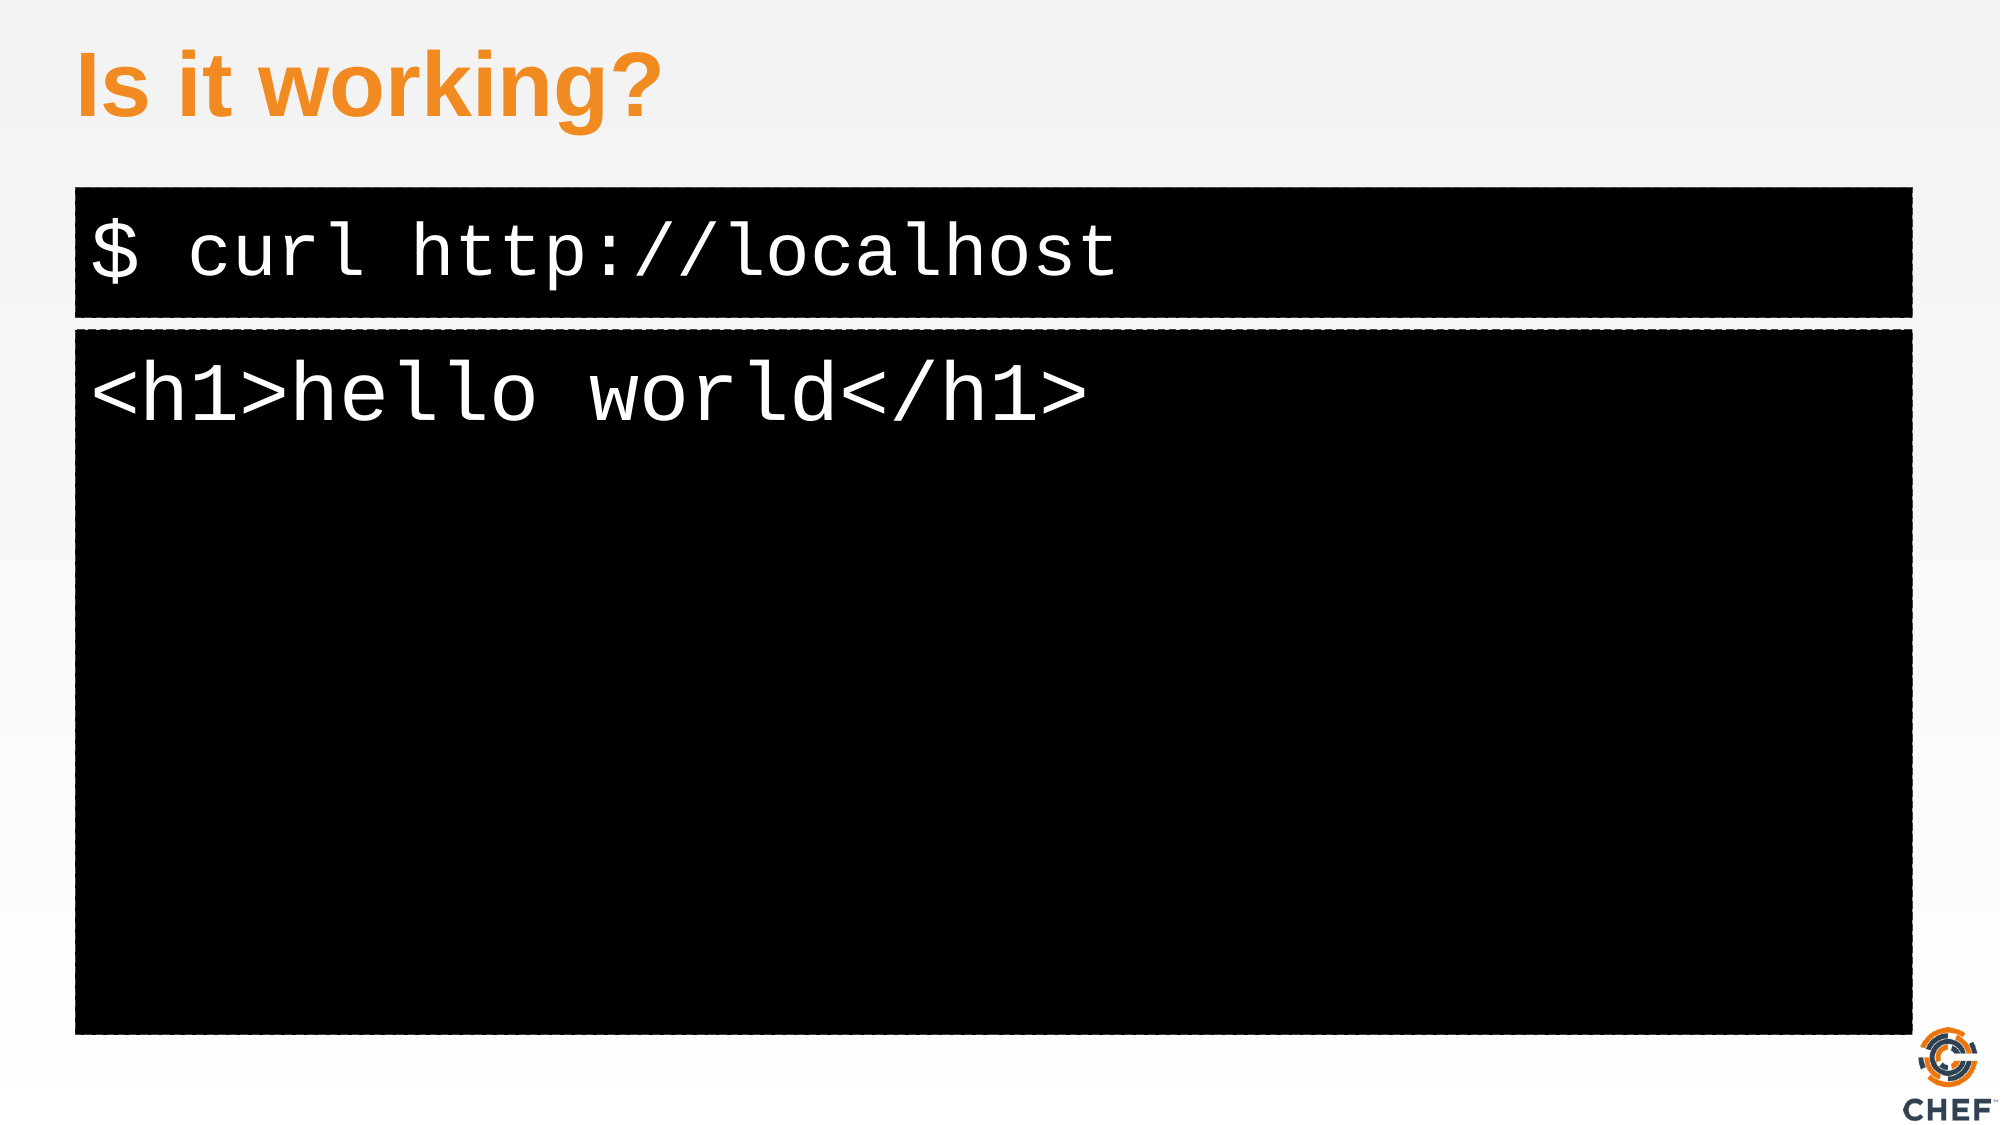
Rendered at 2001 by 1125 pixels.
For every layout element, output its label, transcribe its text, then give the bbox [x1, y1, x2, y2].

list curl http://localhost [172, 201, 1908, 291]
picture [1903, 1027, 1998, 1121]
list <h1>hello world</h1> [75, 329, 1913, 1035]
title Is it working? [75, 37, 1913, 140]
